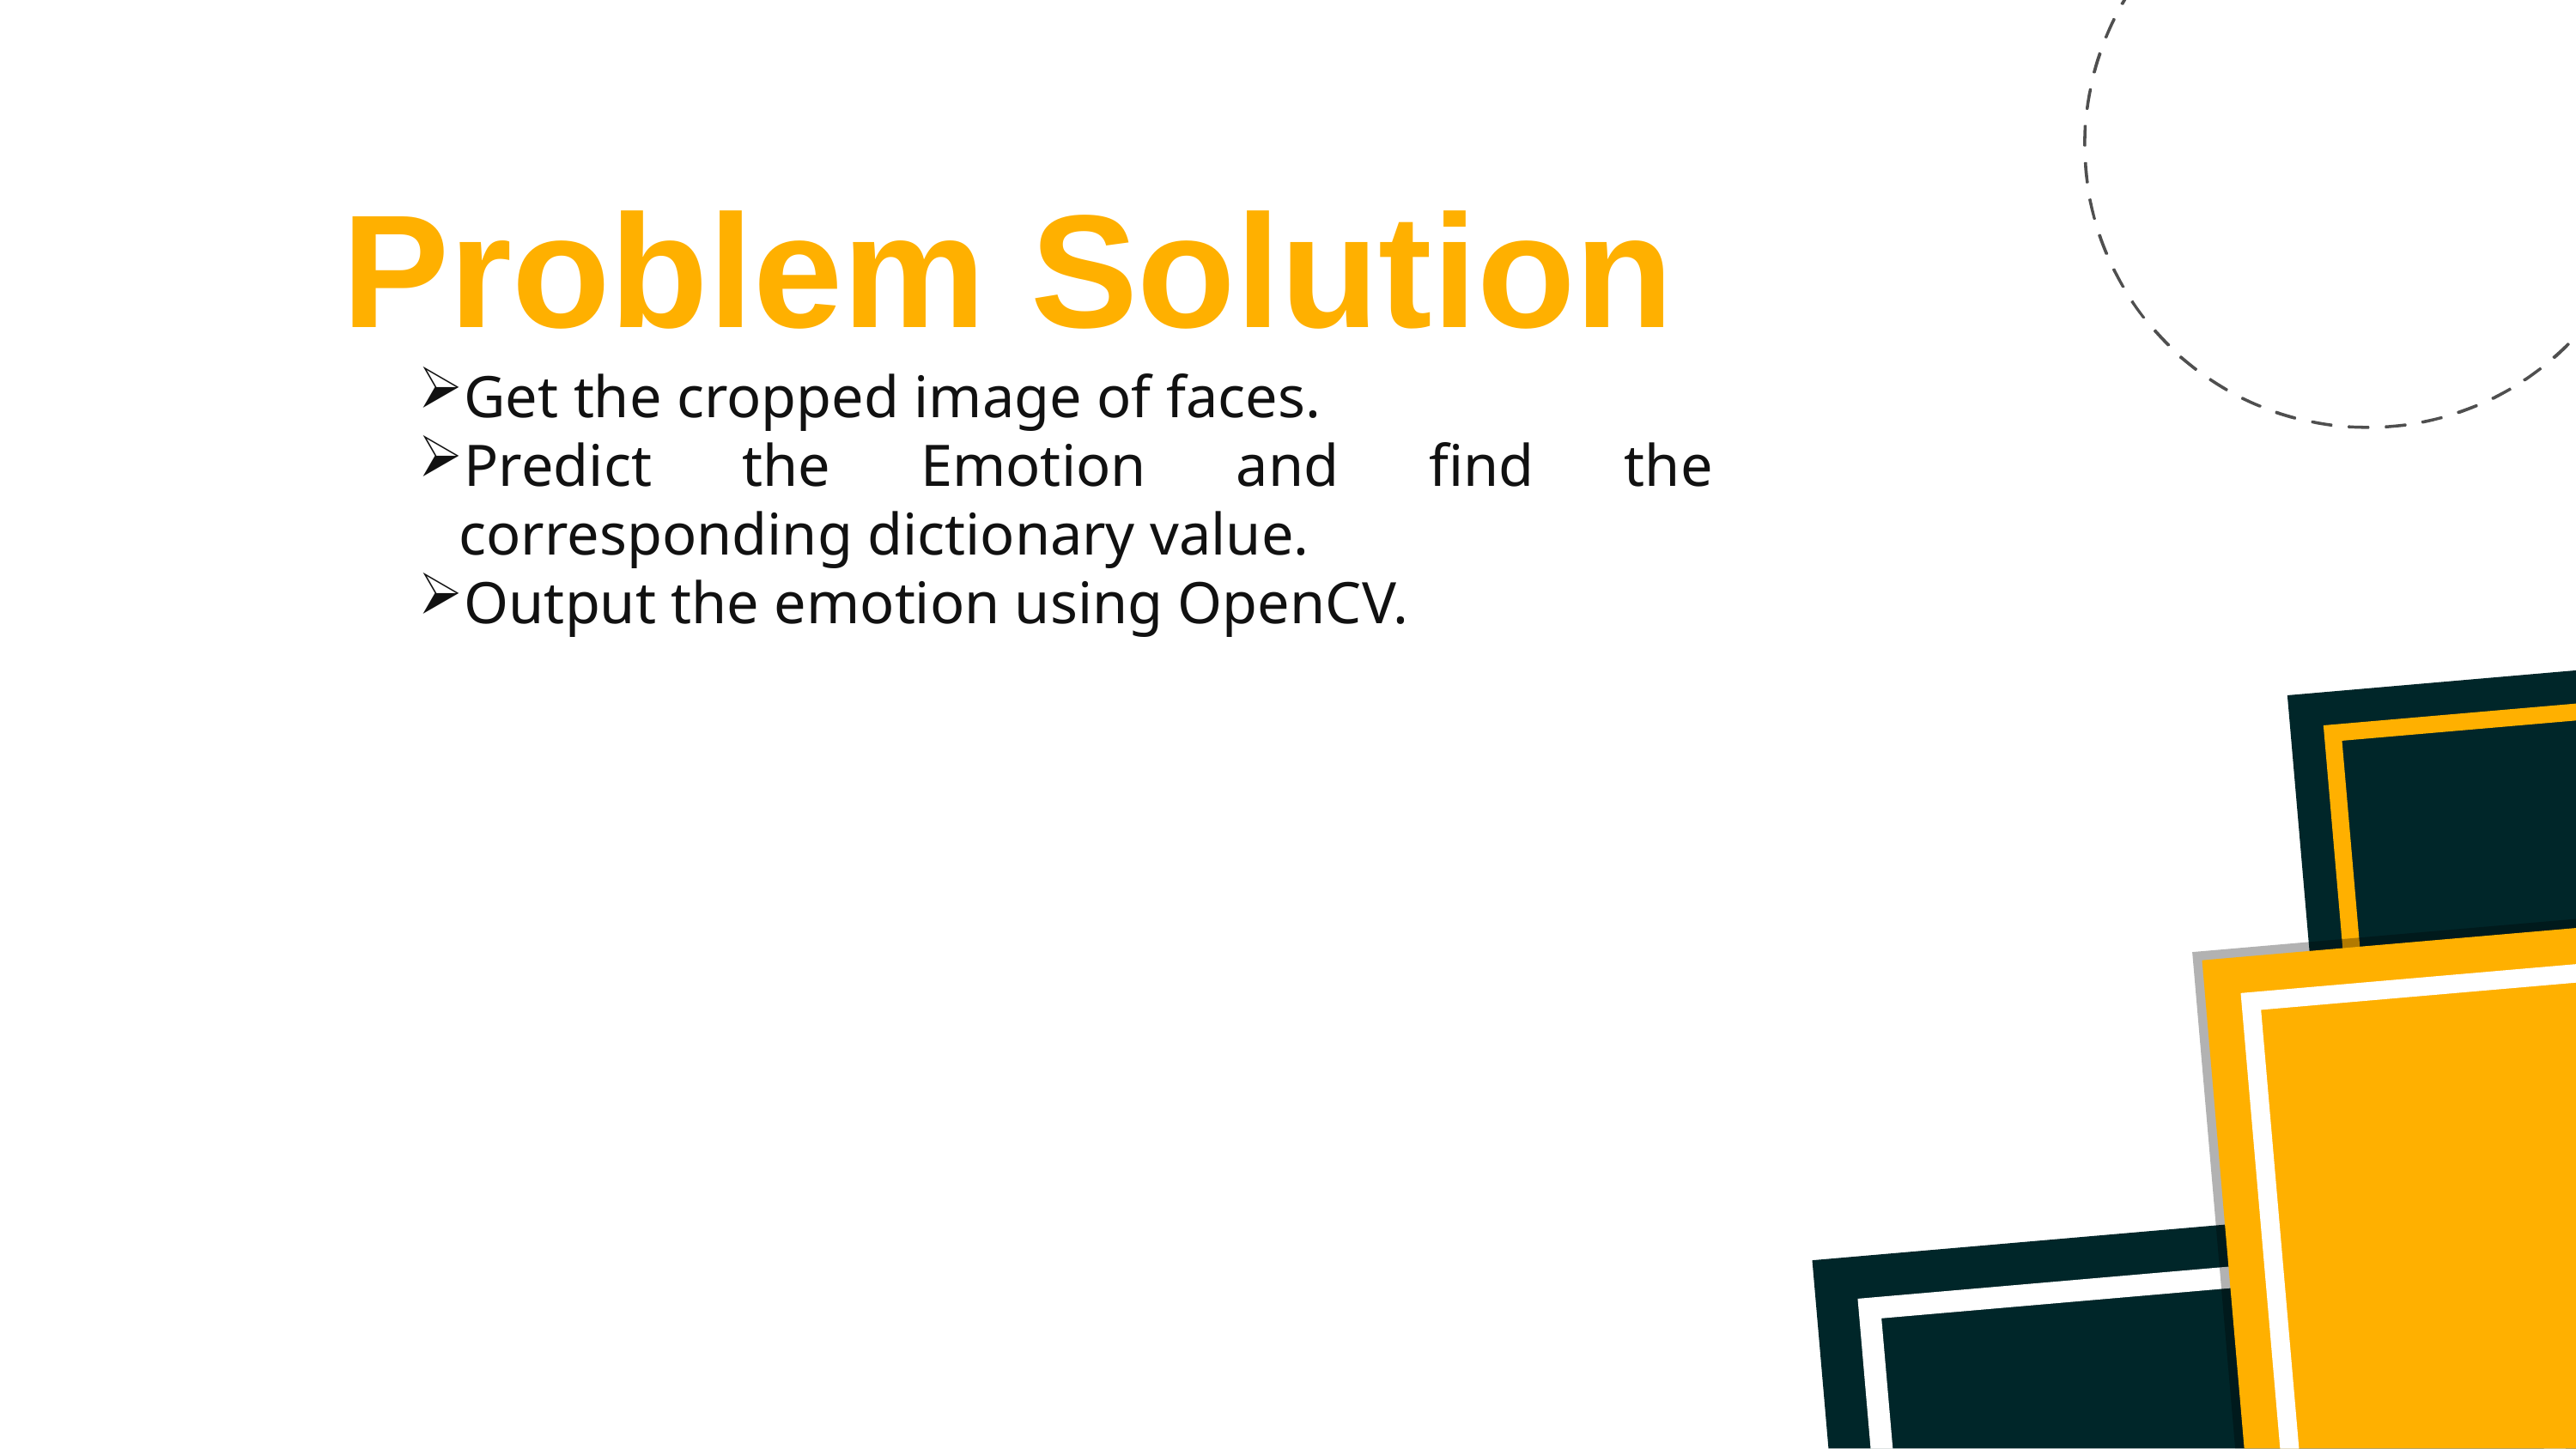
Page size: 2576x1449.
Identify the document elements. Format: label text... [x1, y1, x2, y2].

text_box [2179, 355, 2197, 371]
title Problem Solution [342, 166, 2050, 361]
text_box [2130, 300, 2146, 318]
text_box [2083, 124, 2087, 147]
text_box [2348, 425, 2370, 429]
text_box [2154, 329, 2171, 347]
text_box [2311, 420, 2333, 427]
text_box [2275, 410, 2297, 420]
text_box [2523, 367, 2543, 382]
text_box [2093, 52, 2102, 74]
text_box [2208, 378, 2228, 391]
text_box [2098, 233, 2109, 255]
text_box [2083, 161, 2089, 184]
text_box [2120, 0, 2127, 5]
text_box [2241, 397, 2262, 408]
text_box [2088, 198, 2096, 220]
text_box [2457, 403, 2478, 415]
text_box [2385, 423, 2407, 429]
text_box [2421, 415, 2443, 424]
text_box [1812, 670, 2576, 1449]
text_box [2086, 88, 2093, 110]
text_box [2112, 268, 2125, 288]
list Get the cropped image of faces. Predict the Emotion and find the corresponding dictionary value. Output the emotion using OpenCV. [354, 360, 1715, 915]
text_box [2491, 387, 2512, 400]
text_box [2552, 343, 2570, 359]
text_box [2104, 18, 2116, 39]
